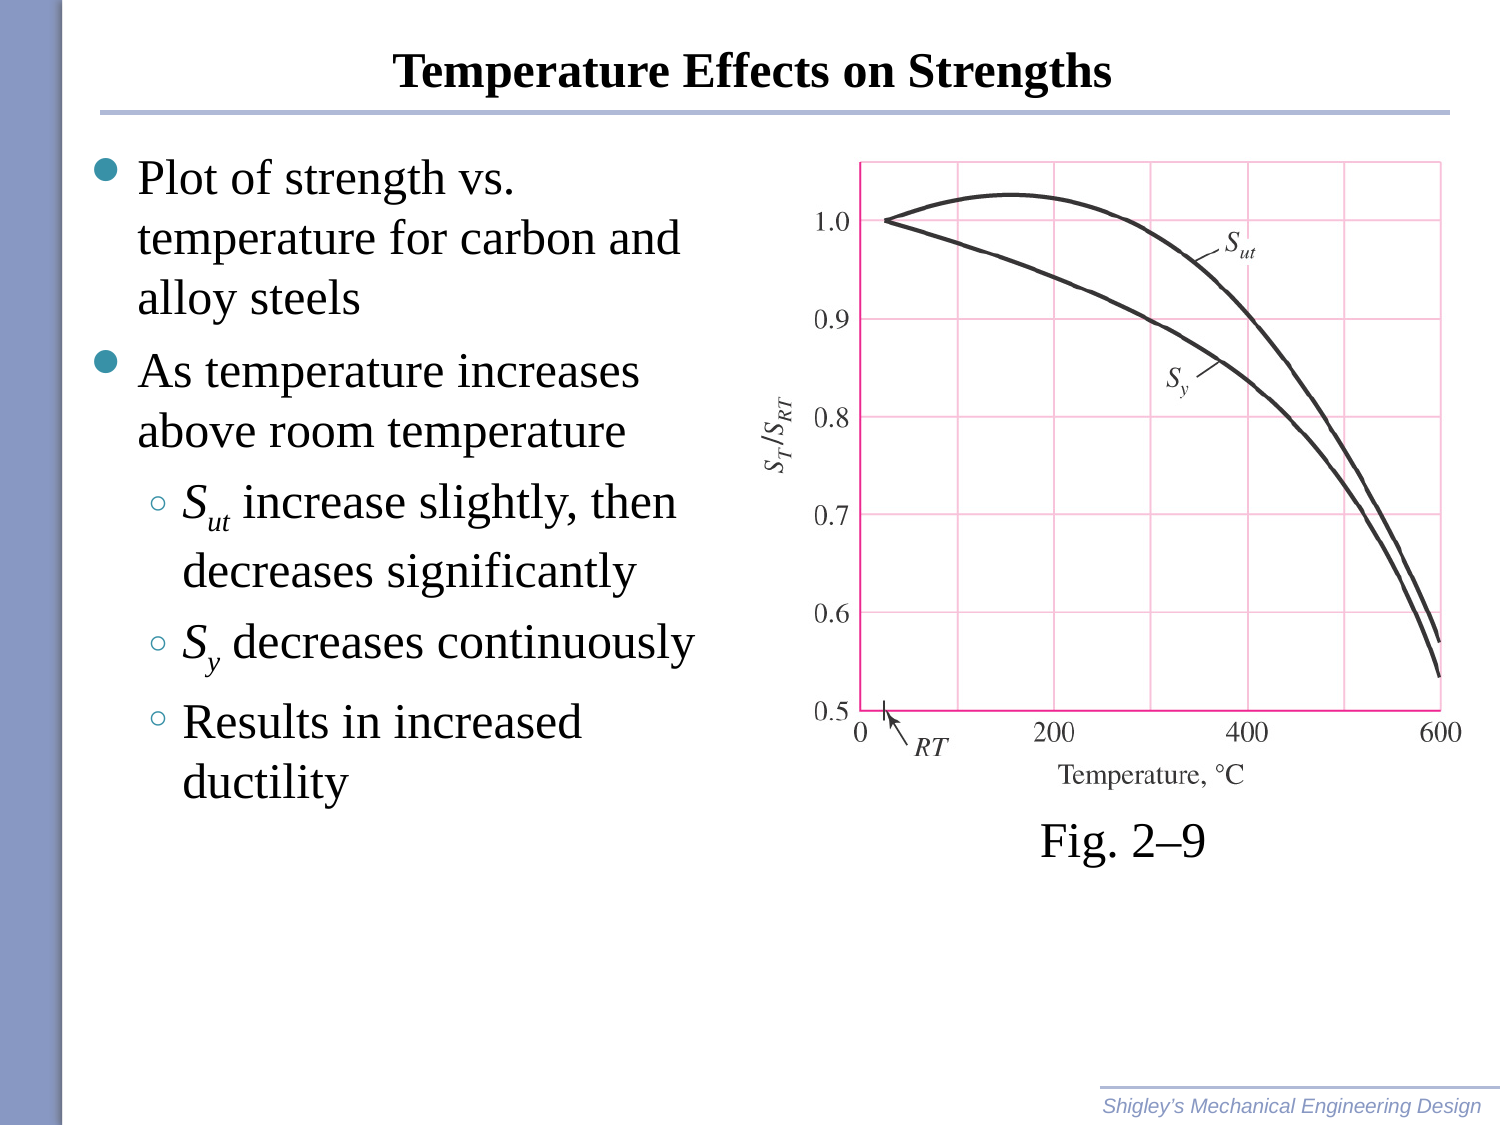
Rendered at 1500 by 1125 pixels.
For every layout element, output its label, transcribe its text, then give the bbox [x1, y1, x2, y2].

footer Shigley’s Mechanical Engineering Design [1087, 1074, 1500, 1125]
title Temperature Effects on Strengths [137, 30, 1368, 106]
list Plot of strength vs. temperature for carbon and alloy steels As temperature increases above room temperature Sut increase slightly, then decreases significantly Sy decreases continuously Results in increased ductility [62, 137, 750, 1125]
text_box Fig. 2–9 [1025, 801, 1300, 875]
picture [749, 149, 1476, 792]
